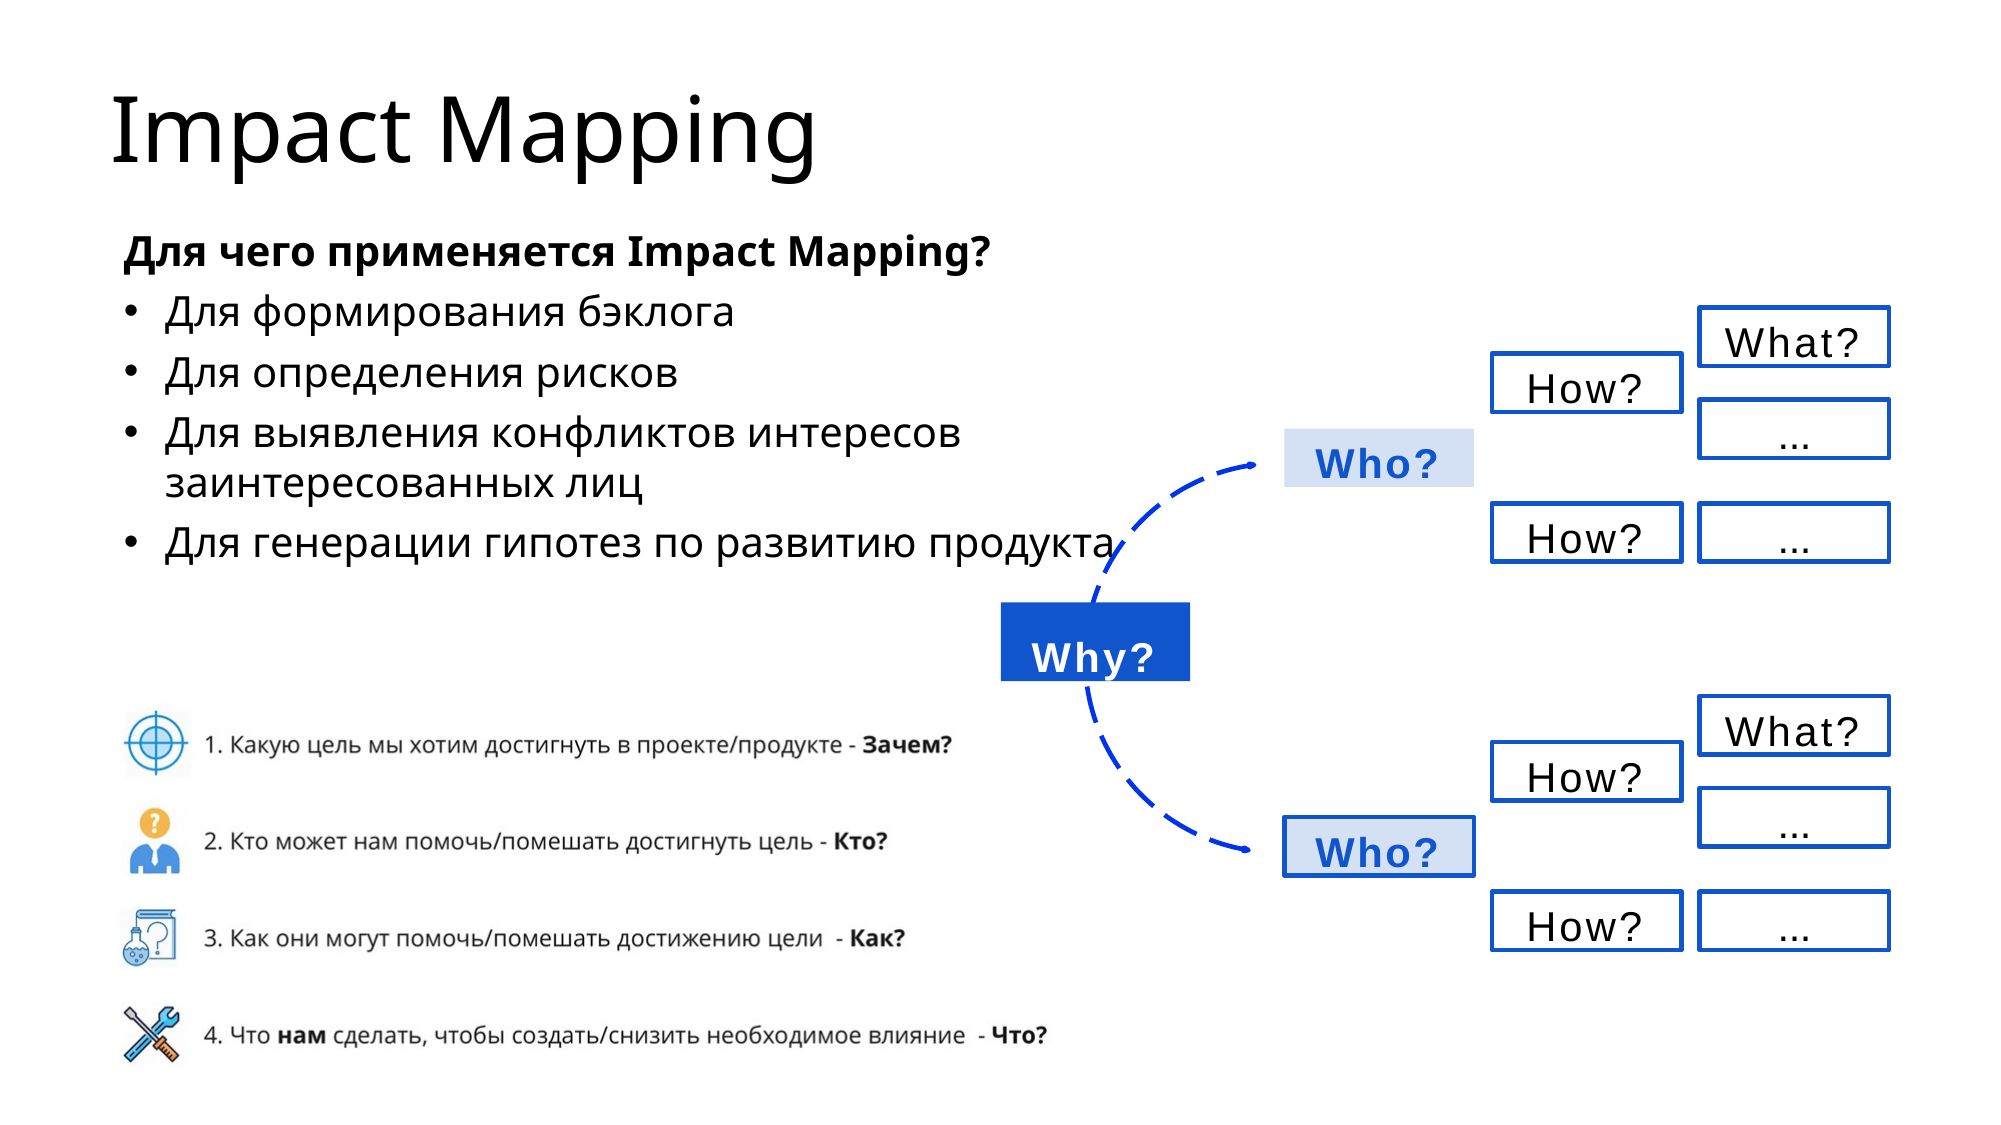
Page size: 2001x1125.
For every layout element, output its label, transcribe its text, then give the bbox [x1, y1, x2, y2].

text_box What? [1699, 307, 1889, 367]
text_box How? [1492, 742, 1682, 801]
text_box ... [1699, 891, 1889, 951]
text_box ... [1699, 399, 1889, 459]
text_box How? [1492, 891, 1682, 951]
title Impact Mapping [109, 30, 1260, 220]
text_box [1083, 462, 1256, 853]
text_box Why? [1000, 628, 1083, 682]
text_box Для чего применяется Impact Mapping? Для формирования бэклога Для определения рисков Для выявления конфликтов интересов заинтересованных лиц Для генерации гипотез по развитию продукта [109, 217, 1155, 628]
text_box Who? [1284, 428, 1474, 487]
picture [105, 697, 1054, 1086]
text_box How? [1492, 353, 1682, 413]
text_box Who? [1284, 816, 1474, 876]
text_box ... [1699, 503, 1889, 562]
text_box What? [1699, 696, 1889, 755]
text_box ... [1699, 788, 1889, 847]
text_box How? [1492, 503, 1682, 562]
